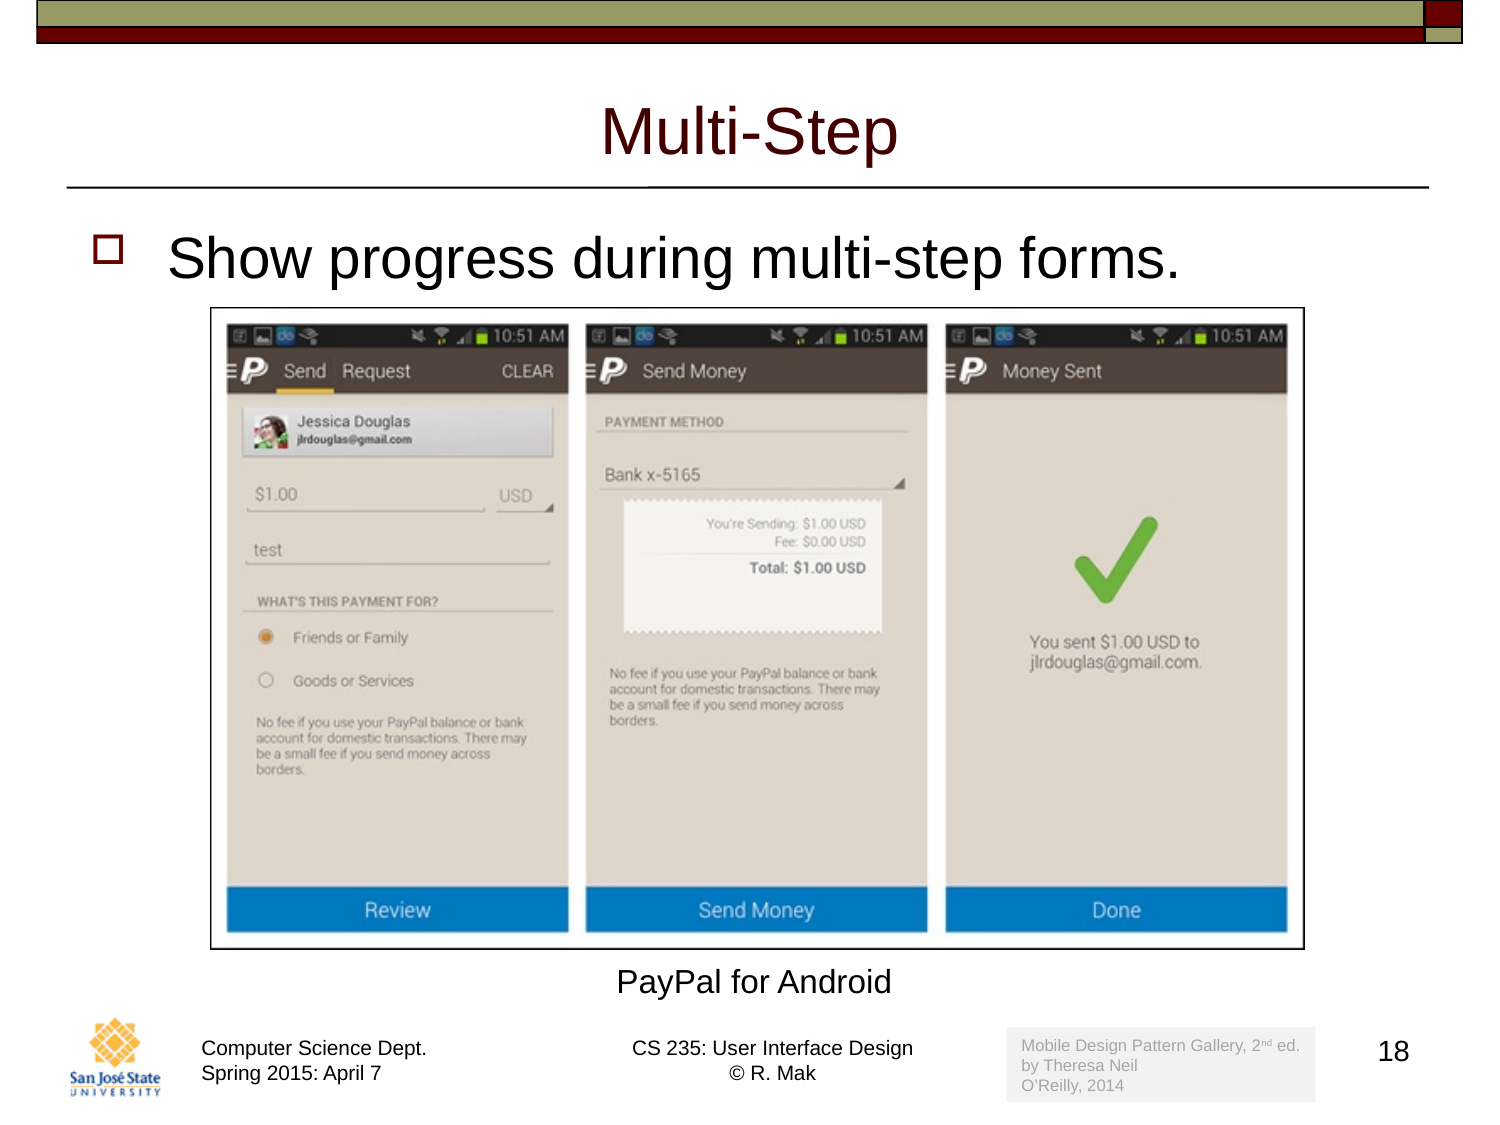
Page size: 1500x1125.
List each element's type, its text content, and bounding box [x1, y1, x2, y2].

title Multi-Step [75, 67, 1425, 175]
picture [60, 1012, 166, 1112]
picture [209, 307, 1306, 950]
slide_number 18 [1112, 1025, 1425, 1100]
list Show progress during multi-step forms. [75, 212, 1425, 308]
text_box Mobile Design Pattern Gallery, 2nd ed. by Theresa Neil O’Reilly, 2014 [1006, 1027, 1316, 1103]
text_box PayPal for Android [601, 957, 908, 1008]
